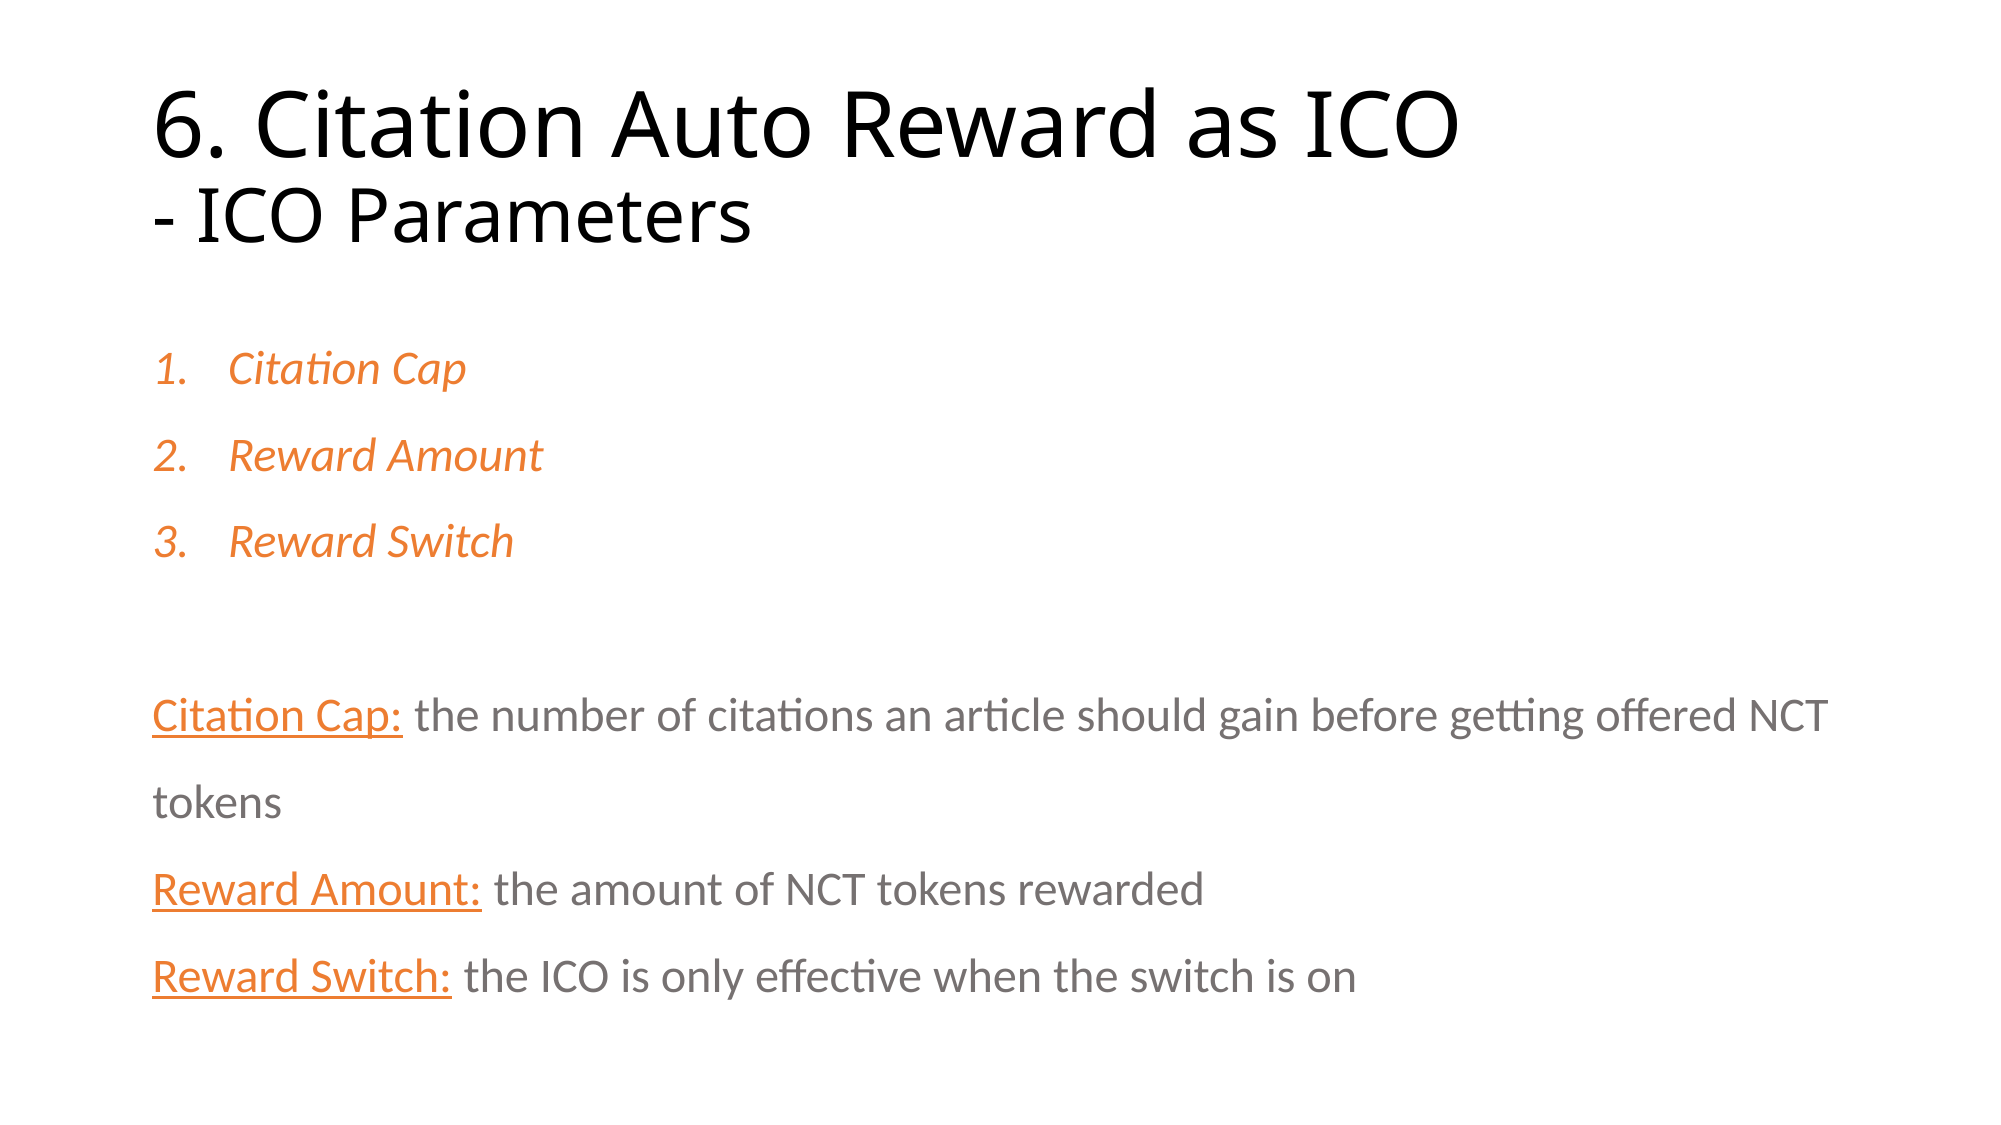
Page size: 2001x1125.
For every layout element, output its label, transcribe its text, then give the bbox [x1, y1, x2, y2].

list Citation Cap Reward Amount Reward Switch Citation Cap: the number of citations an article should gain before getting offered NCT tokens Reward Amount: the amount of NCT tokens rewarded Reward Switch: the ICO is only effective when the switch is on [137, 299, 1863, 1014]
title 6. Citation Auto Reward as ICO - ICO Parameters [137, 59, 1863, 278]
